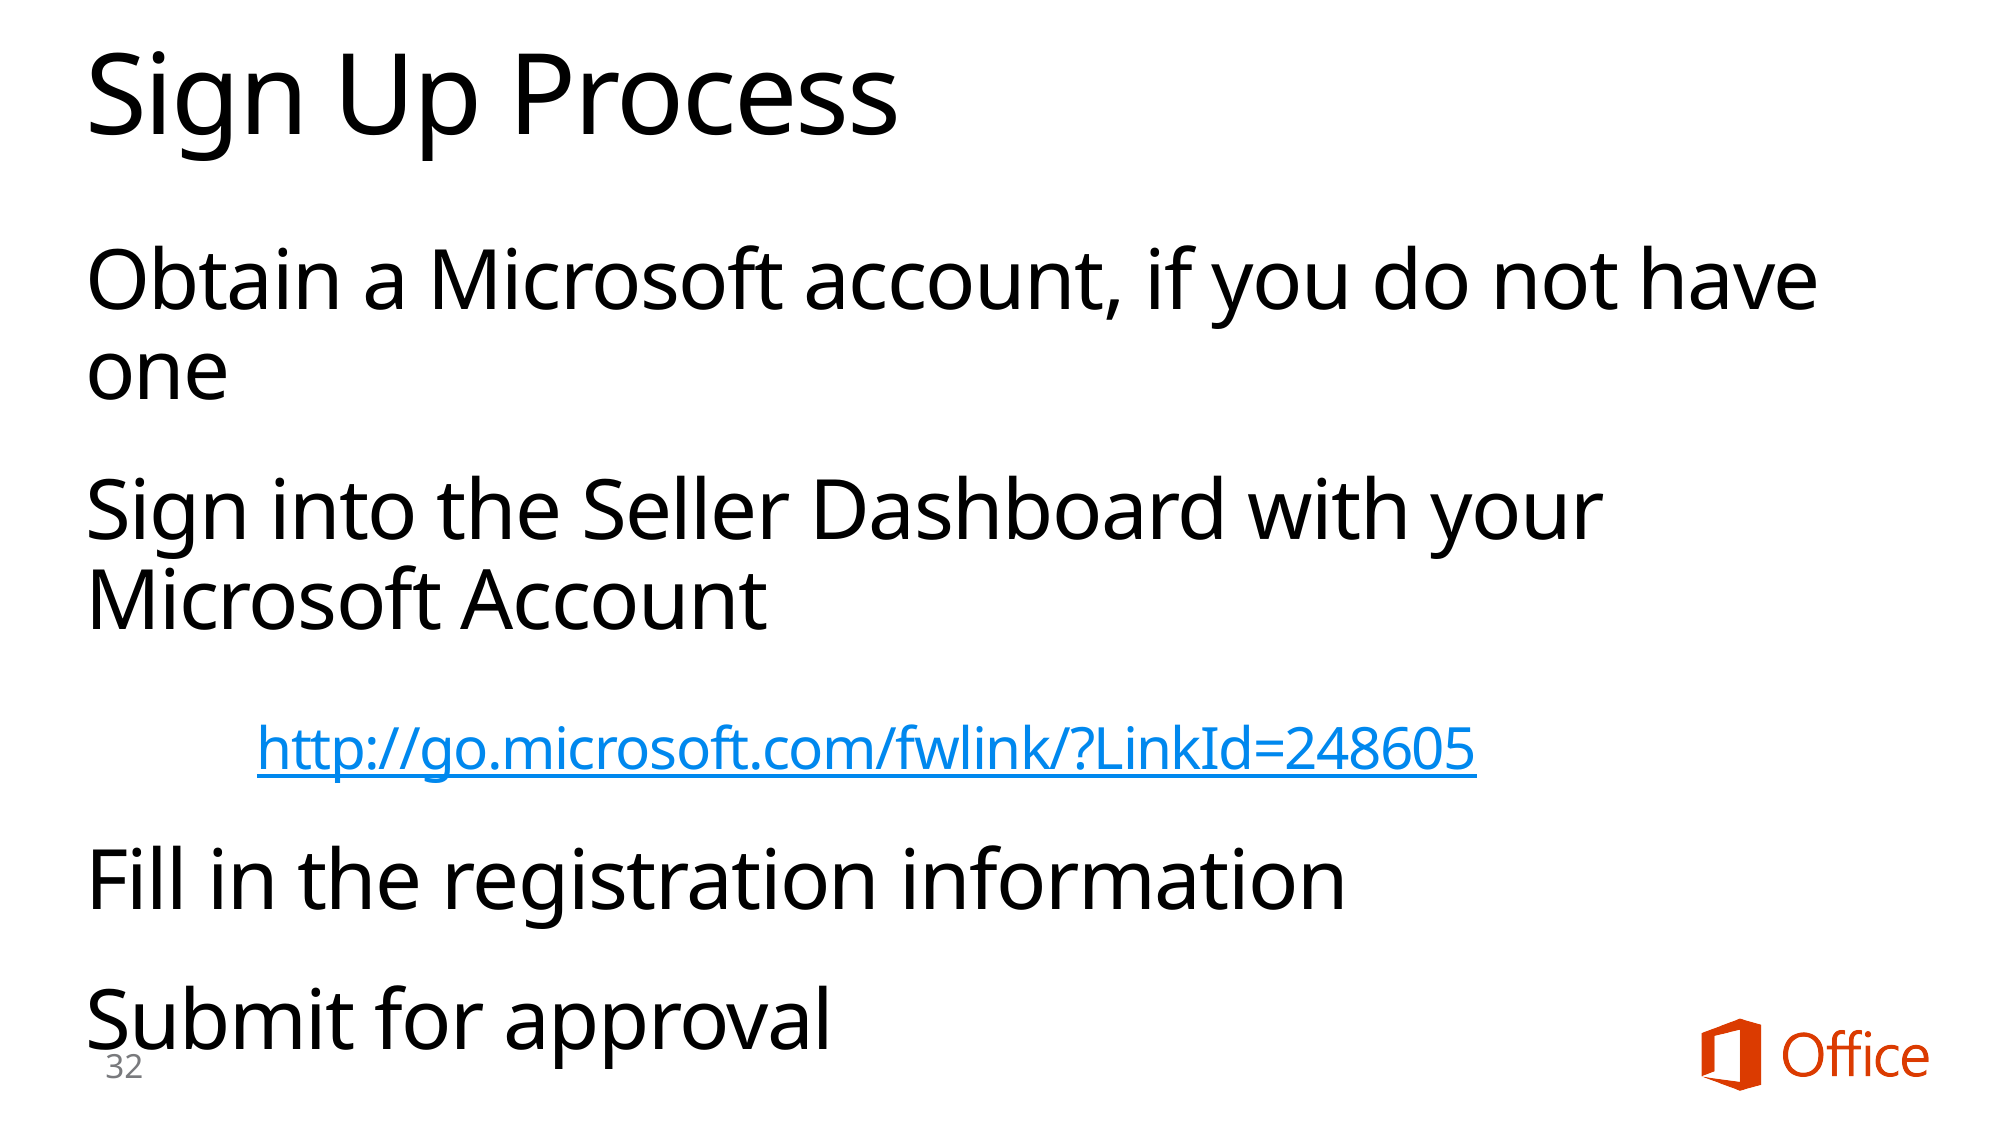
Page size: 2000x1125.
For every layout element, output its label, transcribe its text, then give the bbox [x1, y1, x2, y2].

slide_number 32 [85, 1049, 178, 1086]
picture [1670, 987, 1960, 1122]
title Sign Up Process [85, 37, 1914, 161]
list Obtain a Microsoft account, if you do not have one Sign into the Seller Dashboard with your Microsoft Account http://go.microsoft.com/fwlink/?LinkId=248605 Fill in the registration information Submit for approval [85, 237, 1914, 1050]
